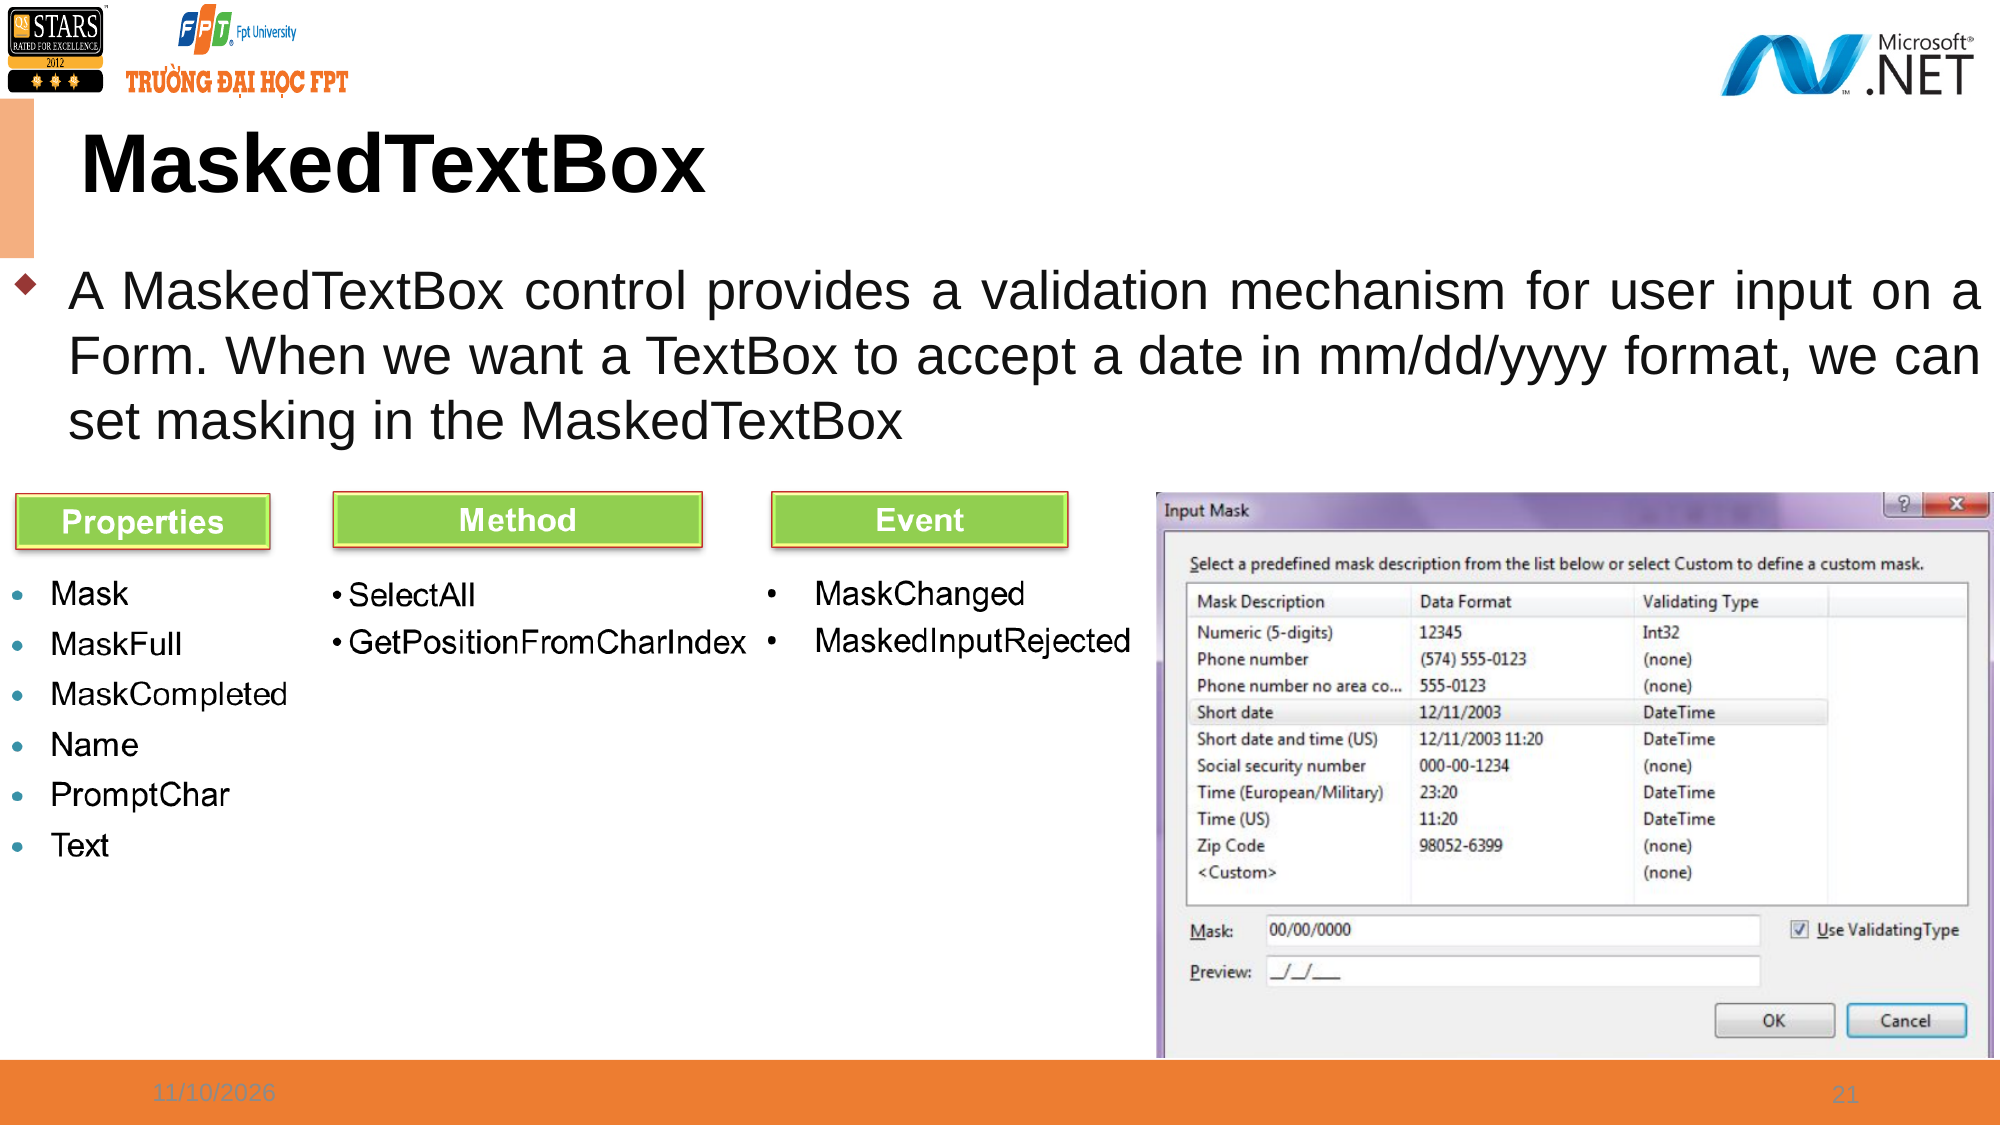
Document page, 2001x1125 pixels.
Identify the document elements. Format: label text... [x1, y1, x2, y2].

text_box A MaskedTextBox control provides a validation mechanism for user input on a Form. When we want a TextBox to accept a date in mm/dd/yyyy format, we can set masking in the MaskedTextBox [0, 248, 2000, 458]
picture [0, 481, 1151, 884]
picture [1156, 492, 1994, 1059]
title MaskedTextBox [65, 118, 1895, 213]
slide_number 21 [1424, 1063, 1875, 1123]
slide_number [137, 1061, 588, 1122]
picture [1685, 0, 2001, 129]
